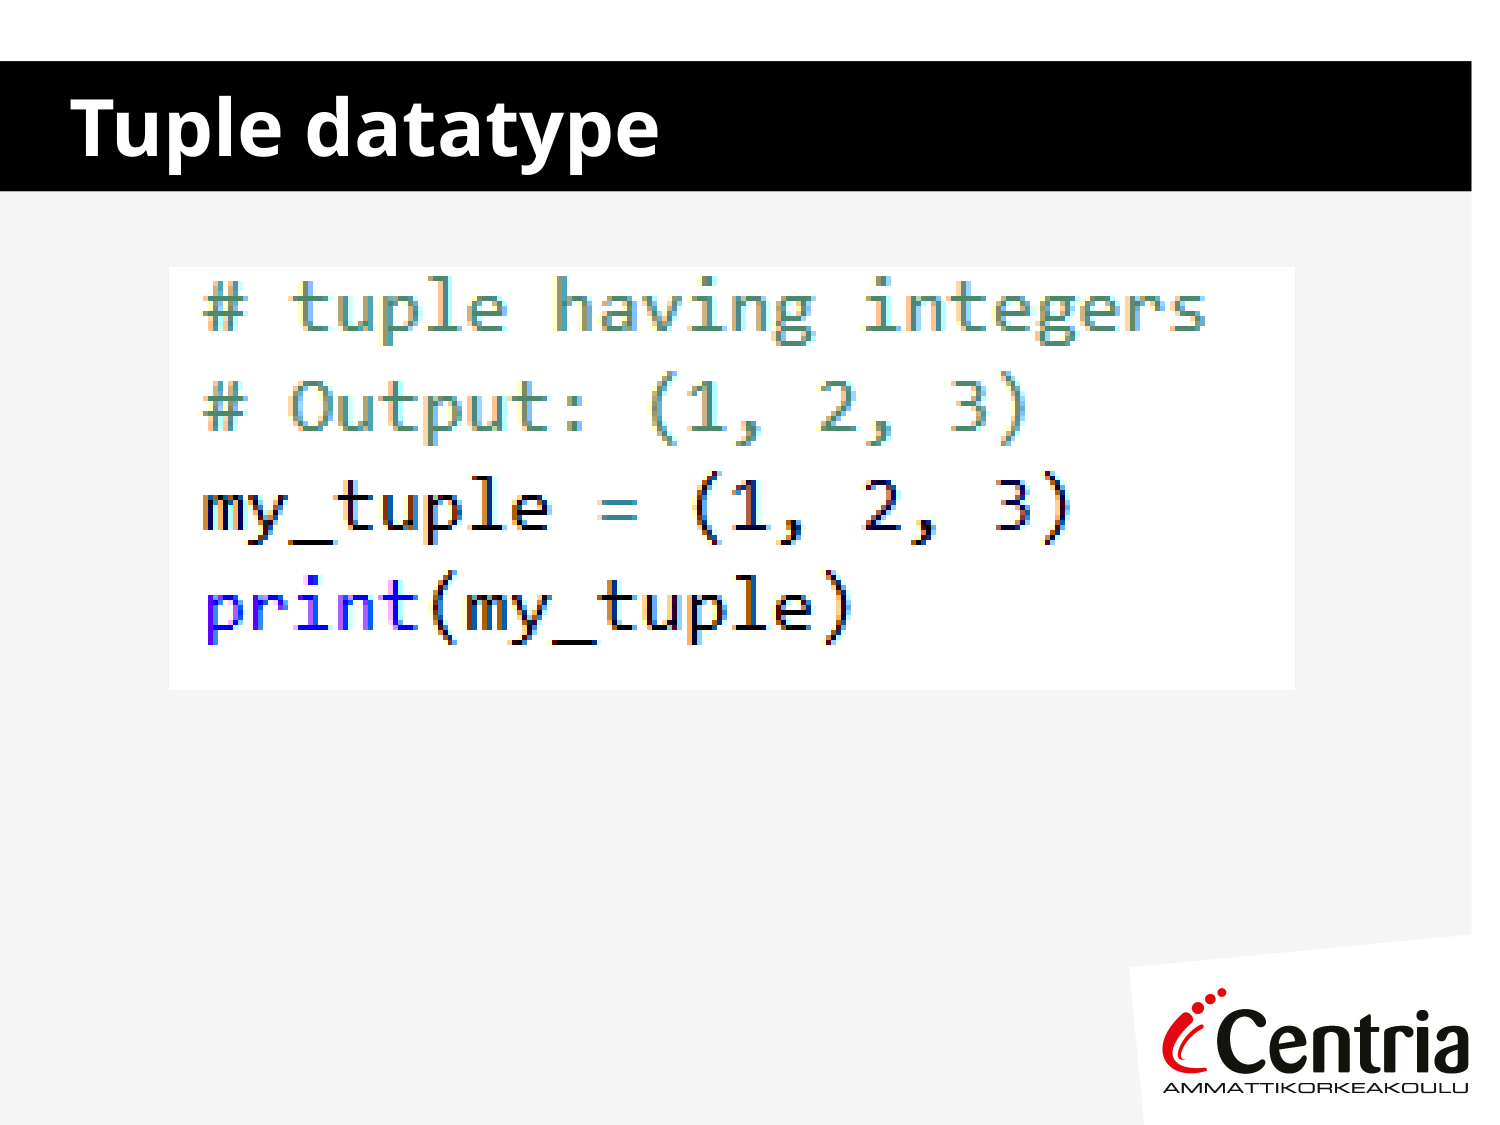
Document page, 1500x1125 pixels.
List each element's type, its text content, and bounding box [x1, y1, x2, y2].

picture [0, 0, 1500, 1125]
title Tuple datatype [54, 75, 1410, 181]
